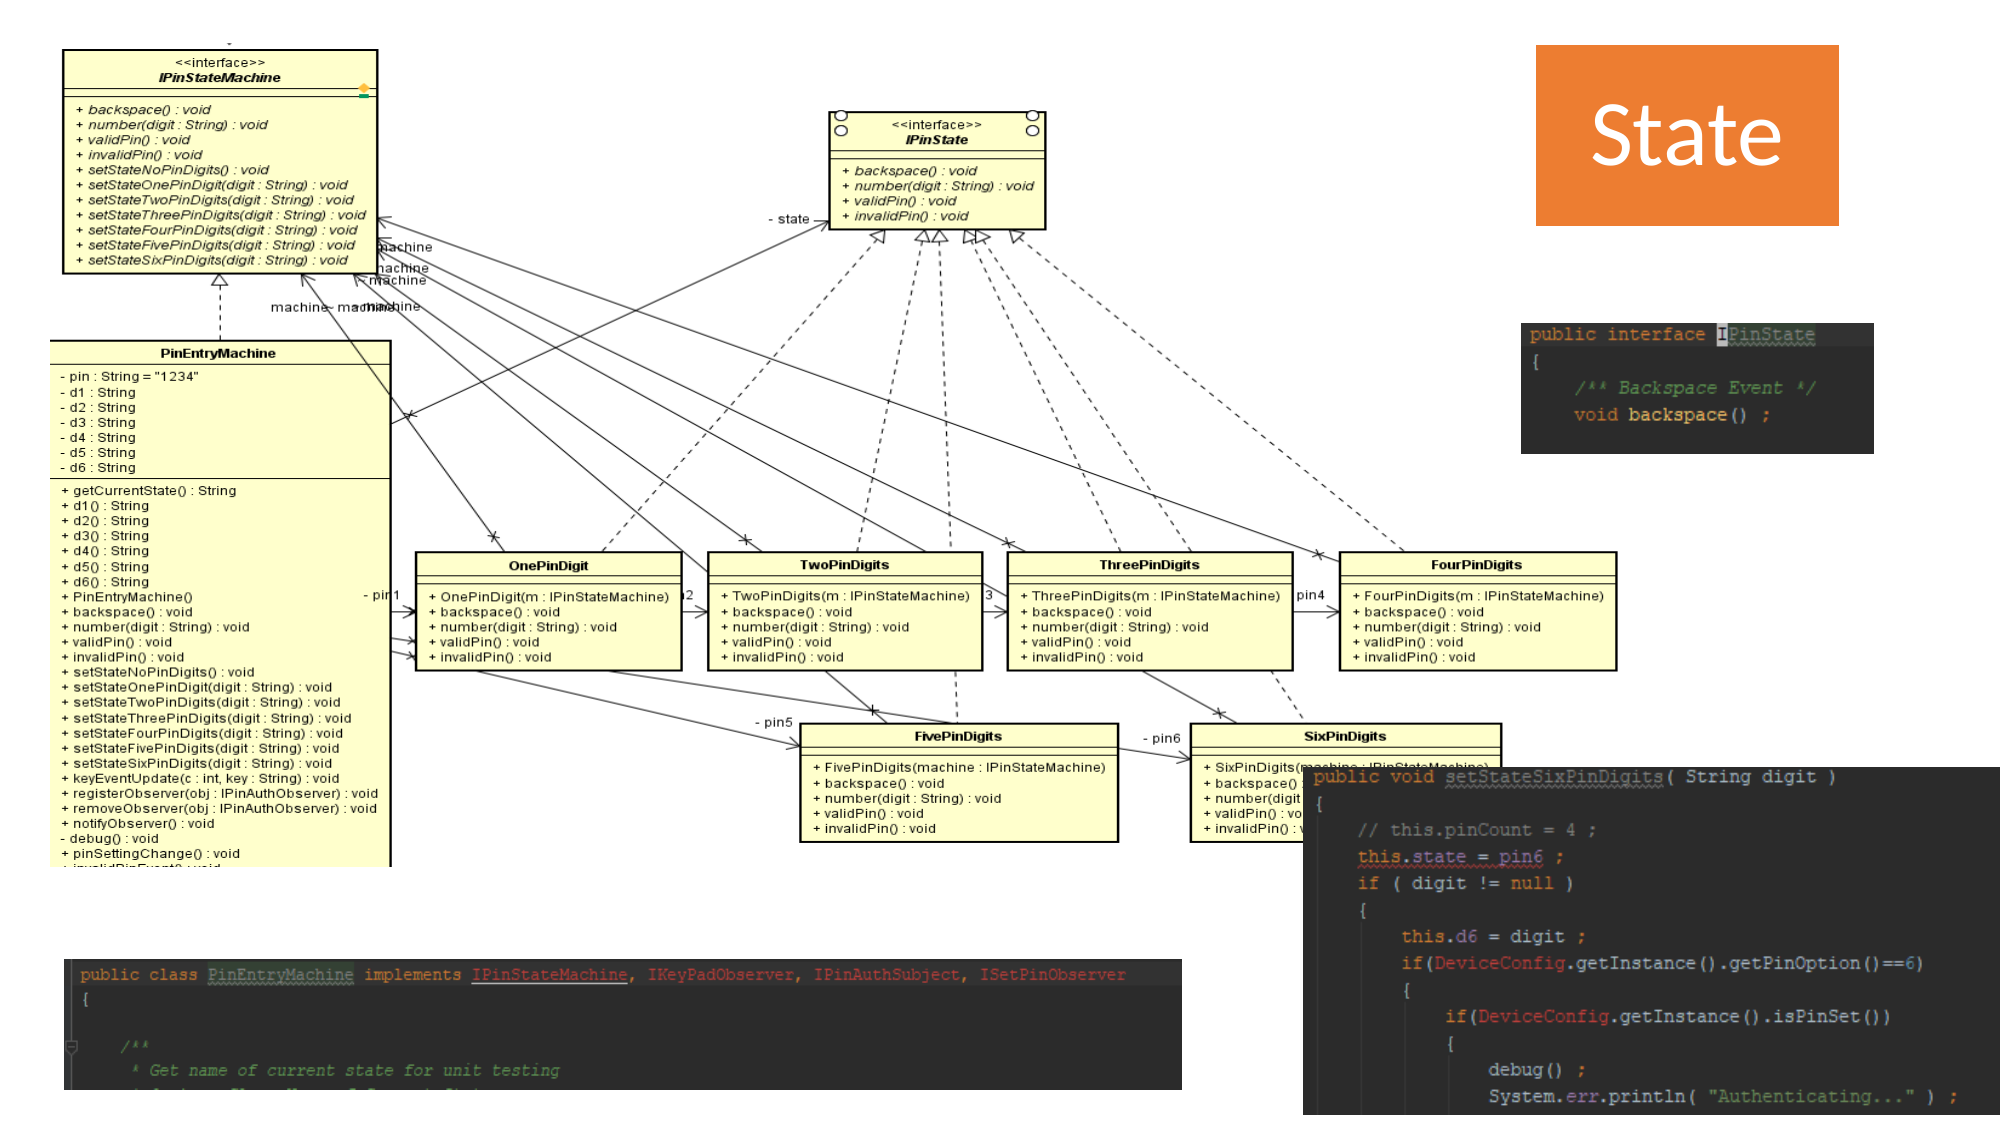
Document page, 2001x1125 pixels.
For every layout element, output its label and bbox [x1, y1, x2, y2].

picture [63, 959, 1182, 1090]
picture [50, 43, 2000, 1115]
text_box [1534, 43, 1841, 227]
